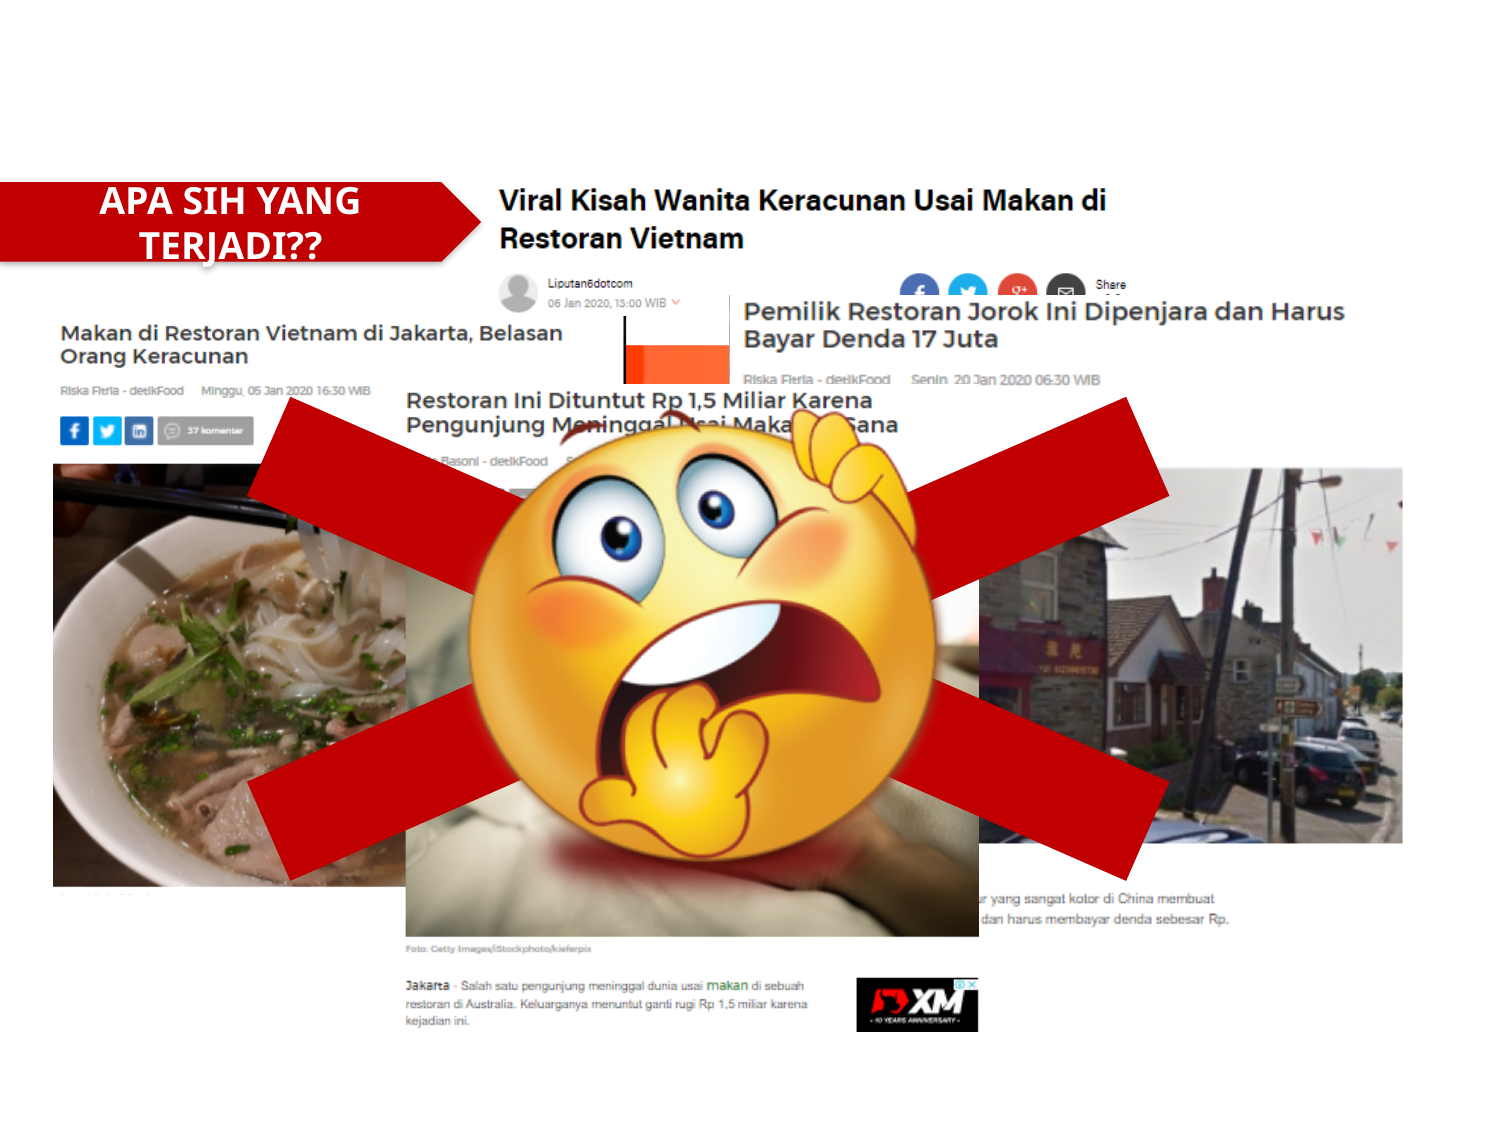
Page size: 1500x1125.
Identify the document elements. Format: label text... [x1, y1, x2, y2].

text_box APA SIH YANG TERJADI?? [0, 182, 475, 262]
picture [52, 181, 1409, 1032]
